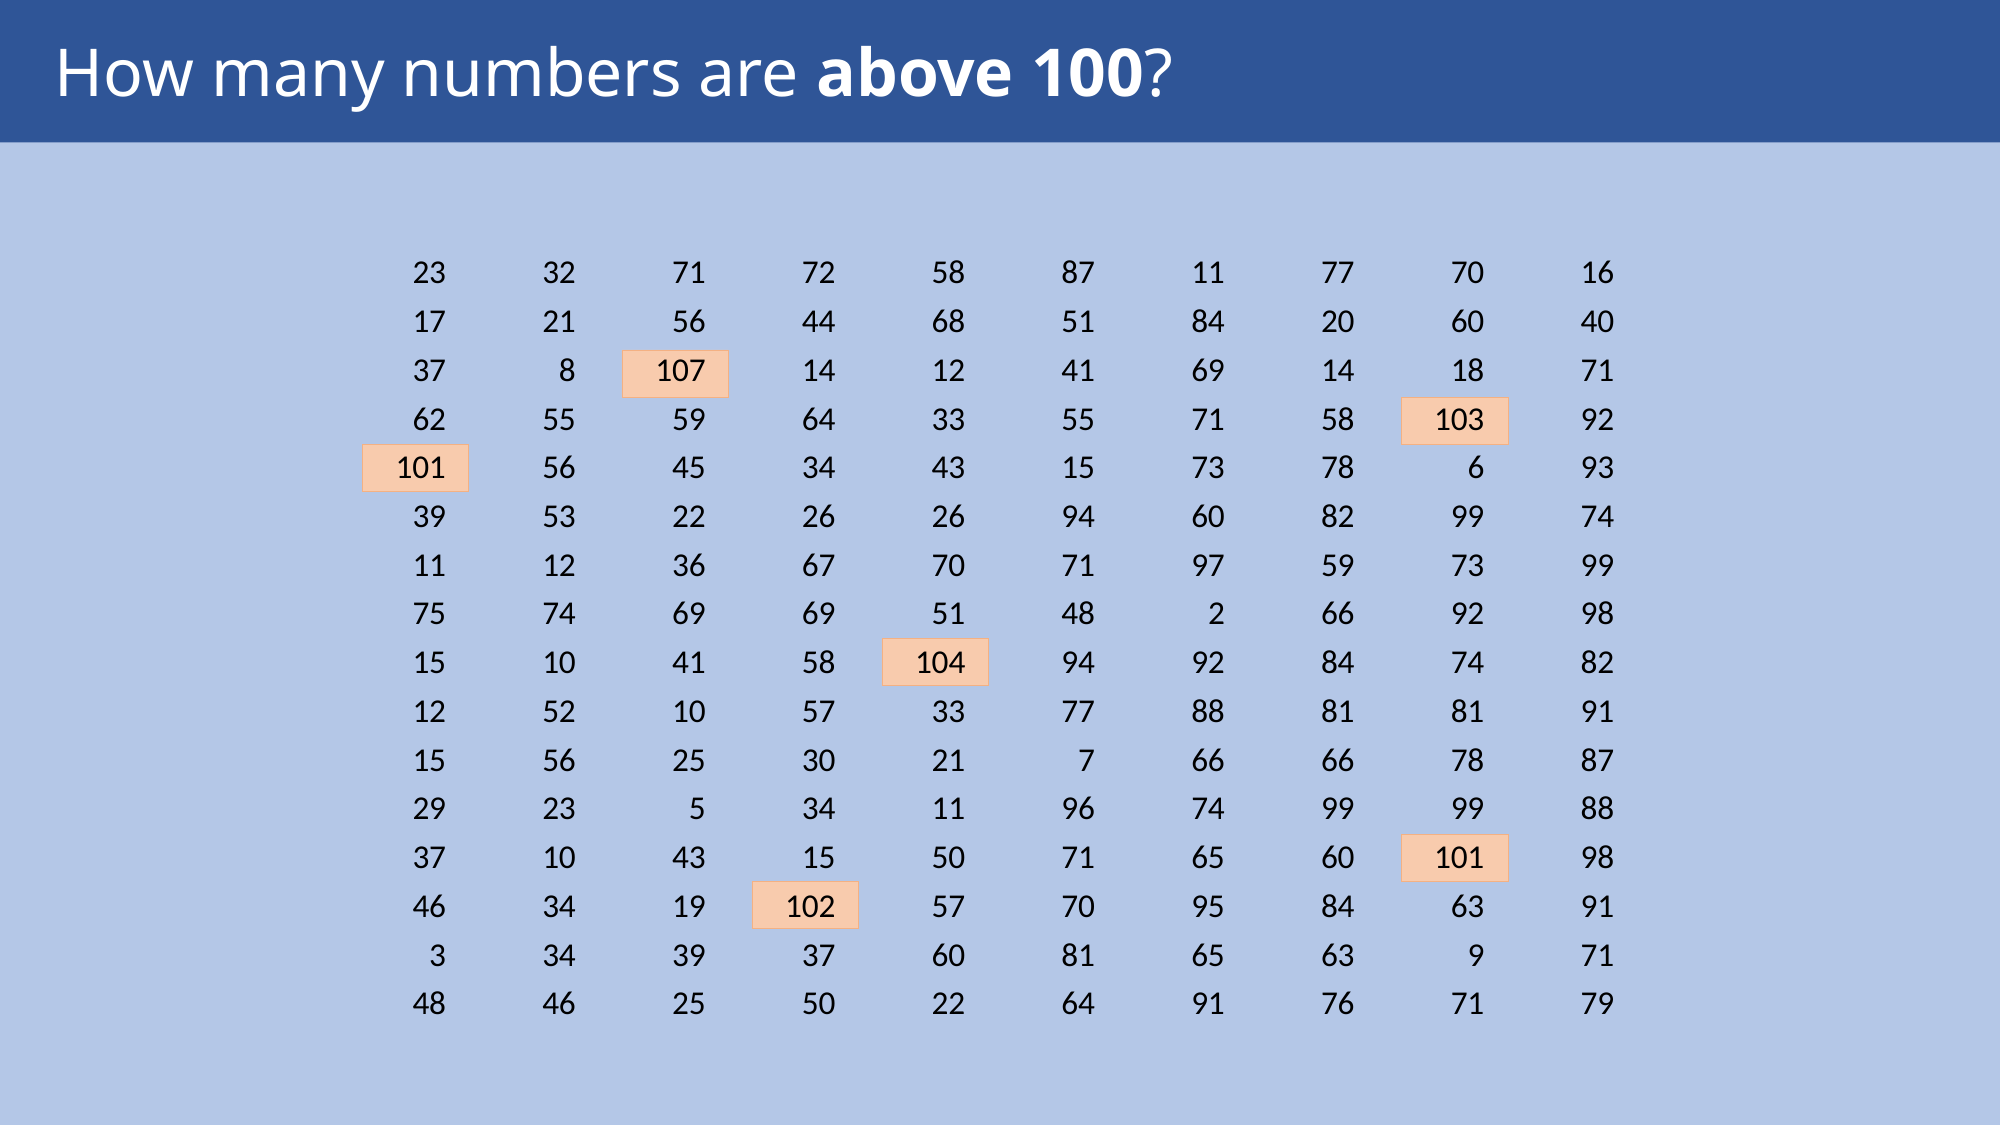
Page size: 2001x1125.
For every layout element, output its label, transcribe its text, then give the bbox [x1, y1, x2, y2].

table_cell 18 [1355, 341, 1484, 390]
table_cell 99 [1225, 779, 1355, 828]
table_cell 71 [1355, 974, 1484, 1023]
table_cell 26 [706, 487, 835, 536]
table_cell 36 [576, 536, 706, 585]
table_cell 22 [576, 487, 706, 536]
table_cell 3 [303, 926, 446, 974]
table_cell 2 [1095, 585, 1225, 633]
table_cell 20 [1225, 292, 1355, 341]
table_cell 7 [965, 731, 1095, 779]
title How many numbers are above 100? [39, 17, 1960, 124]
table_cell 17 [303, 292, 446, 341]
table_cell 53 [446, 487, 576, 536]
table_cell 12 [446, 536, 576, 585]
table_cell 103 [1355, 390, 1484, 438]
table_cell 40 [1484, 292, 1614, 341]
table_cell 91 [1484, 877, 1614, 926]
table_cell 46 [446, 974, 576, 1023]
table_cell 99 [1355, 779, 1484, 828]
table_cell 30 [706, 731, 835, 779]
table_cell 43 [576, 828, 706, 877]
table_cell 78 [1225, 438, 1355, 487]
table_header 23 [303, 244, 446, 292]
table_cell 70 [835, 536, 965, 585]
table_cell 84 [1225, 633, 1355, 682]
table_cell 41 [965, 341, 1095, 390]
table_cell 94 [965, 633, 1095, 682]
table_cell 6 [1355, 438, 1484, 487]
table_cell 67 [706, 536, 835, 585]
table_cell 59 [1225, 536, 1355, 585]
table_cell 74 [1095, 779, 1225, 828]
table_cell 66 [1225, 731, 1355, 779]
table_cell 48 [965, 585, 1095, 633]
table_cell 34 [706, 438, 835, 487]
table_cell 104 [835, 633, 965, 682]
table_cell 87 [1484, 731, 1614, 779]
table_cell 8 [446, 341, 576, 390]
table_cell 96 [965, 779, 1095, 828]
table_cell 63 [1225, 926, 1355, 974]
table_cell 9 [1355, 926, 1484, 974]
table_cell 10 [576, 682, 706, 731]
table_header 58 [835, 244, 965, 292]
table_cell 21 [446, 292, 576, 341]
table_header 16 [1484, 244, 1614, 292]
table_cell 70 [965, 877, 1095, 926]
table_cell 15 [706, 828, 835, 877]
table_cell 57 [835, 877, 965, 926]
table_cell 59 [576, 390, 706, 438]
table_cell 76 [1225, 974, 1355, 1023]
table_cell 25 [576, 731, 706, 779]
table_cell 98 [1484, 585, 1614, 633]
table_cell 92 [1355, 585, 1484, 633]
table_cell 52 [446, 682, 576, 731]
table_cell 63 [1355, 877, 1484, 926]
table_cell 12 [303, 682, 446, 731]
table_cell 77 [965, 682, 1095, 731]
table_cell 11 [835, 779, 965, 828]
table_cell 56 [446, 731, 576, 779]
table_cell 65 [1095, 926, 1225, 974]
table_cell 99 [1355, 487, 1484, 536]
table_cell 69 [576, 585, 706, 633]
table_cell 92 [1095, 633, 1225, 682]
table_cell 60 [835, 926, 965, 974]
table_cell 93 [1484, 438, 1614, 487]
table_cell 10 [446, 633, 576, 682]
table_cell 21 [835, 731, 965, 779]
table_cell 107 [576, 341, 706, 390]
table_cell 39 [303, 487, 446, 536]
table_cell 11 [303, 536, 446, 585]
table_cell 92 [1484, 390, 1614, 438]
table_cell 74 [446, 585, 576, 633]
table_cell 69 [1095, 341, 1225, 390]
table_cell 37 [706, 926, 835, 974]
table_cell 34 [446, 926, 576, 974]
table_header 87 [965, 244, 1095, 292]
table_cell 15 [303, 633, 446, 682]
table_cell 81 [1355, 682, 1484, 731]
table_cell 12 [835, 341, 965, 390]
table_cell 74 [1484, 487, 1614, 536]
table_cell 101 [1355, 828, 1484, 877]
table_cell 98 [1484, 828, 1614, 877]
table_cell 37 [303, 341, 446, 390]
table_cell 64 [965, 974, 1095, 1023]
table_header 71 [576, 244, 706, 292]
table_cell 58 [1225, 390, 1355, 438]
table_cell 56 [446, 438, 576, 487]
table_cell 71 [1484, 926, 1614, 974]
table_cell 62 [303, 390, 446, 438]
table_cell 60 [1225, 828, 1355, 877]
table_cell 14 [706, 341, 835, 390]
table_cell 34 [706, 779, 835, 828]
table_cell 71 [1095, 390, 1225, 438]
table_cell 39 [576, 926, 706, 974]
table_cell 68 [835, 292, 965, 341]
table_cell 81 [1225, 682, 1355, 731]
table_cell 94 [965, 487, 1095, 536]
table_cell 5 [576, 779, 706, 828]
table_cell 41 [576, 633, 706, 682]
table_cell 66 [1095, 731, 1225, 779]
table_cell 48 [303, 974, 446, 1023]
table_cell 82 [1225, 487, 1355, 536]
table_cell 56 [576, 292, 706, 341]
table_cell 73 [1095, 438, 1225, 487]
table_cell 102 [706, 877, 835, 926]
table_cell 23 [446, 779, 576, 828]
table_cell 50 [835, 828, 965, 877]
table_cell 33 [835, 390, 965, 438]
table_cell 99 [1484, 536, 1614, 585]
table_cell 19 [576, 877, 706, 926]
table_cell 60 [1355, 292, 1484, 341]
table_cell 64 [706, 390, 835, 438]
table_cell 15 [965, 438, 1095, 487]
table_cell 71 [1484, 341, 1614, 390]
table_cell 78 [1355, 731, 1484, 779]
table_cell 58 [706, 633, 835, 682]
table_cell 95 [1095, 877, 1225, 926]
table_cell 69 [706, 585, 835, 633]
table_cell 10 [446, 828, 576, 877]
table_cell 44 [706, 292, 835, 341]
table_cell 65 [1095, 828, 1225, 877]
table_cell 25 [576, 974, 706, 1023]
table_cell 79 [1484, 974, 1614, 1023]
table_cell 43 [835, 438, 965, 487]
table_cell 88 [1484, 779, 1614, 828]
table_cell 66 [1225, 585, 1355, 633]
table_cell 73 [1355, 536, 1484, 585]
table_header 77 [1225, 244, 1355, 292]
table_cell 91 [1484, 682, 1614, 731]
table_cell 33 [835, 682, 965, 731]
table_header 11 [1095, 244, 1225, 292]
table_cell 29 [303, 779, 446, 828]
table_cell 74 [1355, 633, 1484, 682]
table_cell 97 [1095, 536, 1225, 585]
table_header 72 [706, 244, 835, 292]
table_cell 88 [1095, 682, 1225, 731]
table_cell 37 [303, 828, 446, 877]
table_cell 26 [835, 487, 965, 536]
table_cell 82 [1484, 633, 1614, 682]
table_cell 55 [446, 390, 576, 438]
table_cell 14 [1225, 341, 1355, 390]
table_cell 22 [835, 974, 965, 1023]
table_cell 91 [1095, 974, 1225, 1023]
table_cell 34 [446, 877, 576, 926]
table_cell 55 [965, 390, 1095, 438]
table_cell 101 [303, 438, 446, 487]
table_header 70 [1355, 244, 1484, 292]
table_cell 46 [303, 877, 446, 926]
table_cell 51 [965, 292, 1095, 341]
table_cell 84 [1095, 292, 1225, 341]
table_cell 84 [1225, 877, 1355, 926]
table_cell 45 [576, 438, 706, 487]
table_cell 60 [1095, 487, 1225, 536]
table_cell 81 [965, 926, 1095, 974]
table_cell 57 [706, 682, 835, 731]
table_cell 50 [706, 974, 835, 1023]
table_header 32 [446, 244, 576, 292]
table_cell 51 [835, 585, 965, 633]
table_cell 71 [965, 536, 1095, 585]
table_cell 75 [303, 585, 446, 633]
table_cell 15 [303, 731, 446, 779]
table_cell 71 [965, 828, 1095, 877]
